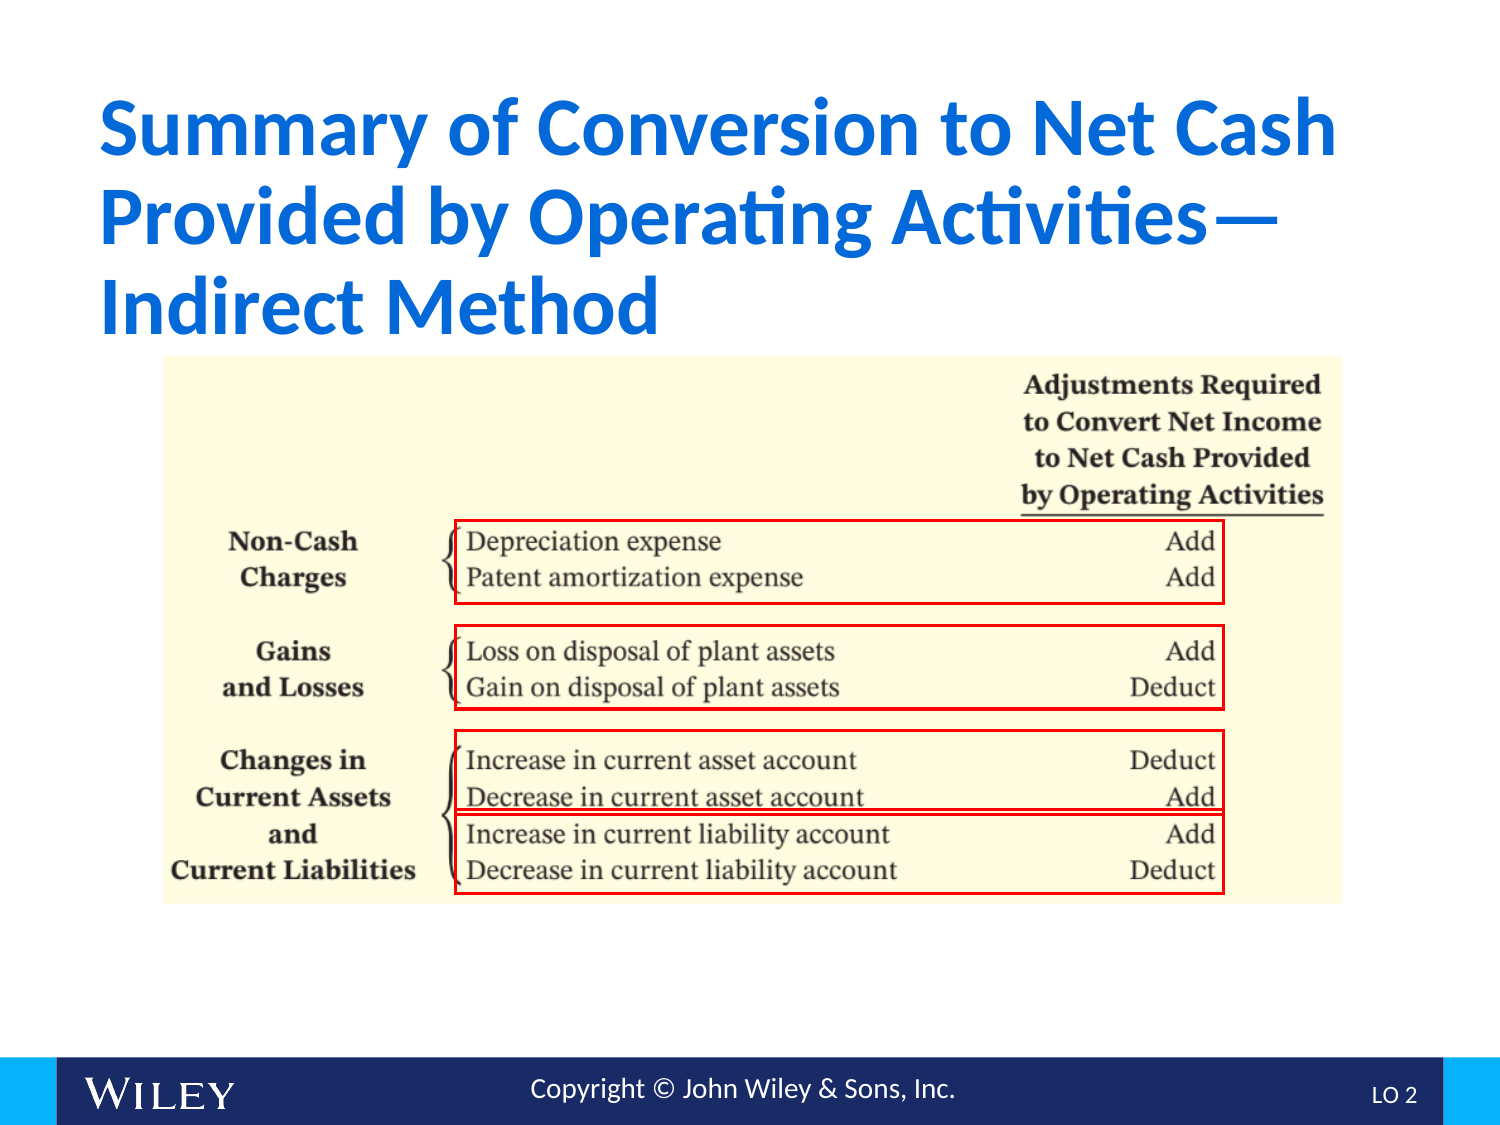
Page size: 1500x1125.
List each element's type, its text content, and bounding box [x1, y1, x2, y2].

list L O 2 [1309, 1065, 1433, 1125]
title Summary of Conversion to Net Cash Provided by Operating Activities—Indirect Method [84, 75, 1416, 354]
picture [163, 356, 1342, 907]
